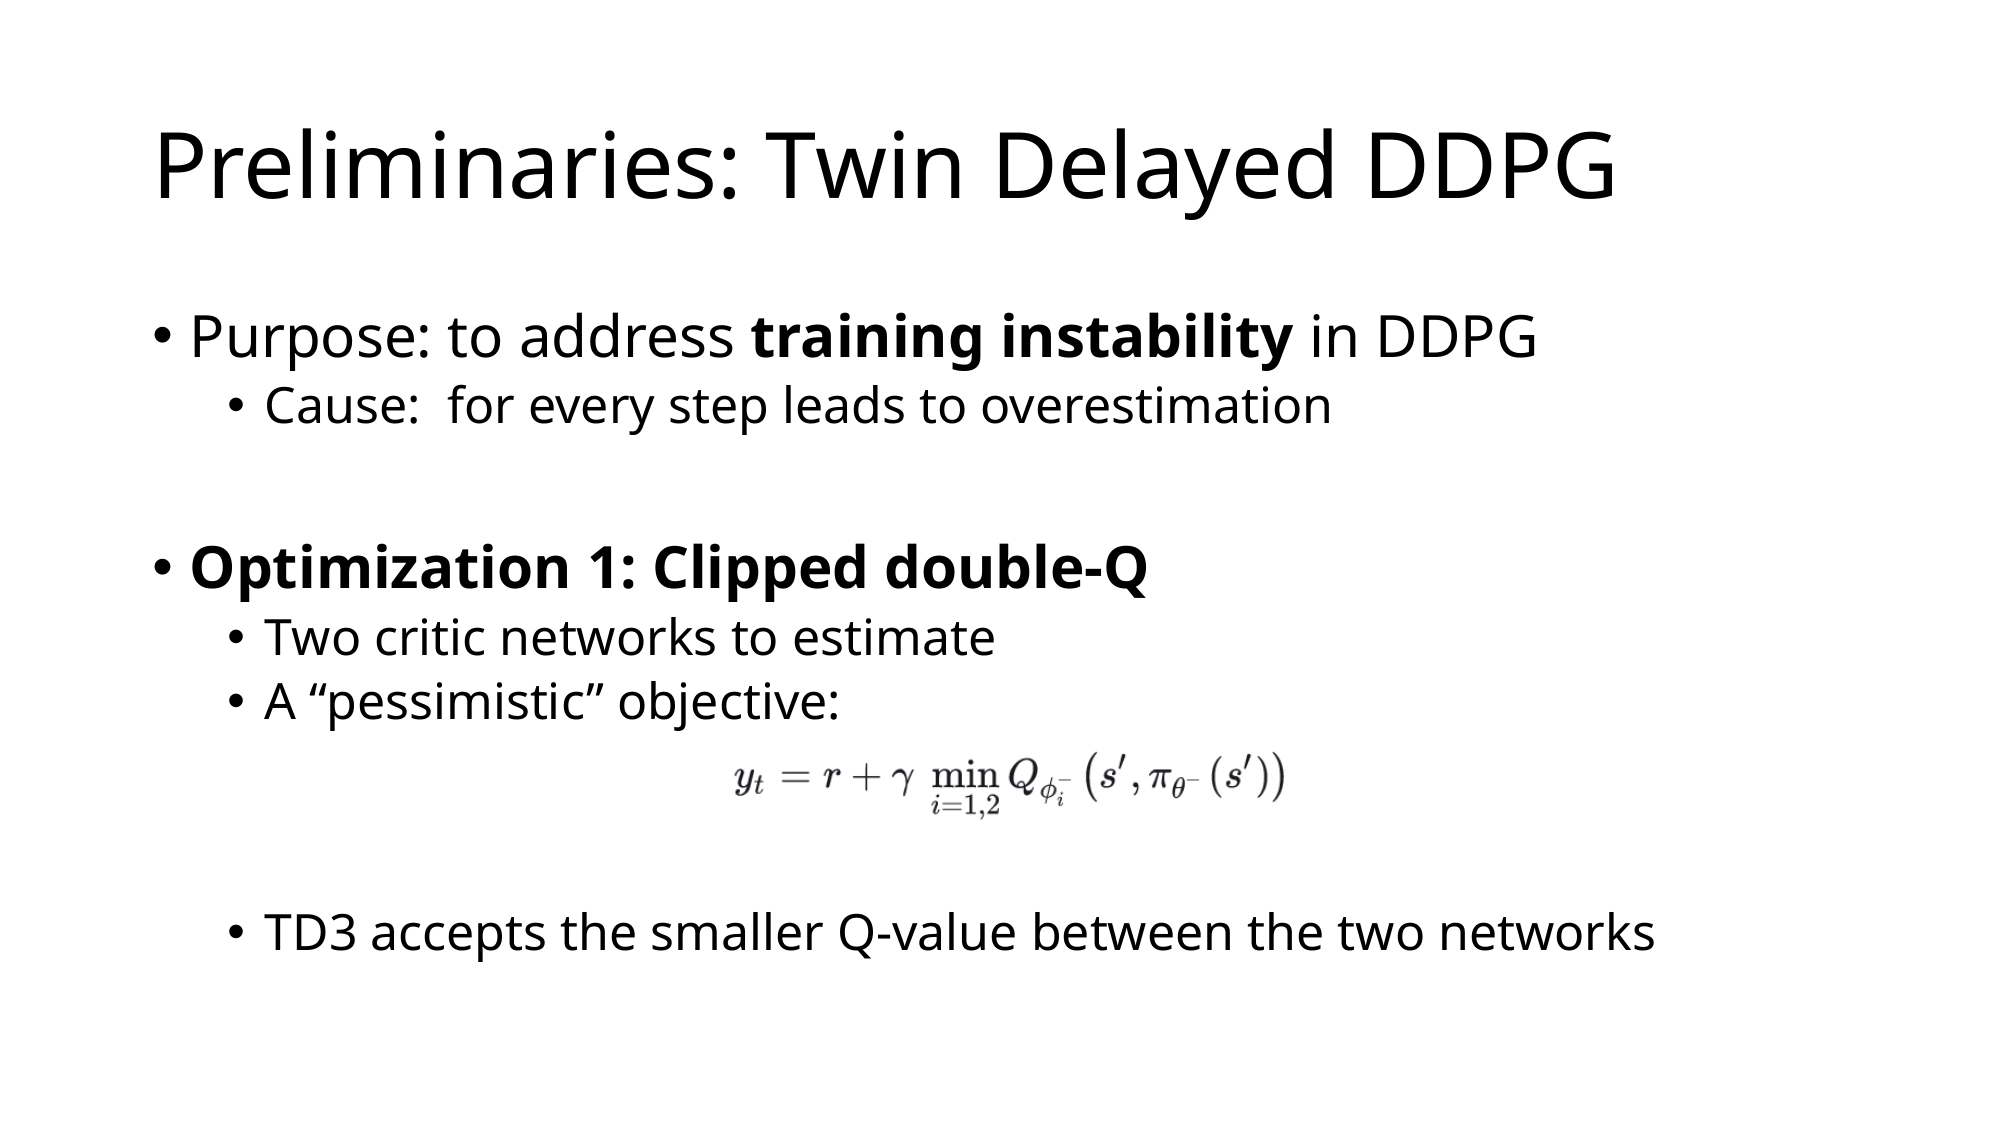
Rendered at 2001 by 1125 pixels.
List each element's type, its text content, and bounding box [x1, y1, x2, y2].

picture [704, 720, 1296, 840]
title Preliminaries: Twin Delayed DDPG [137, 59, 1863, 278]
